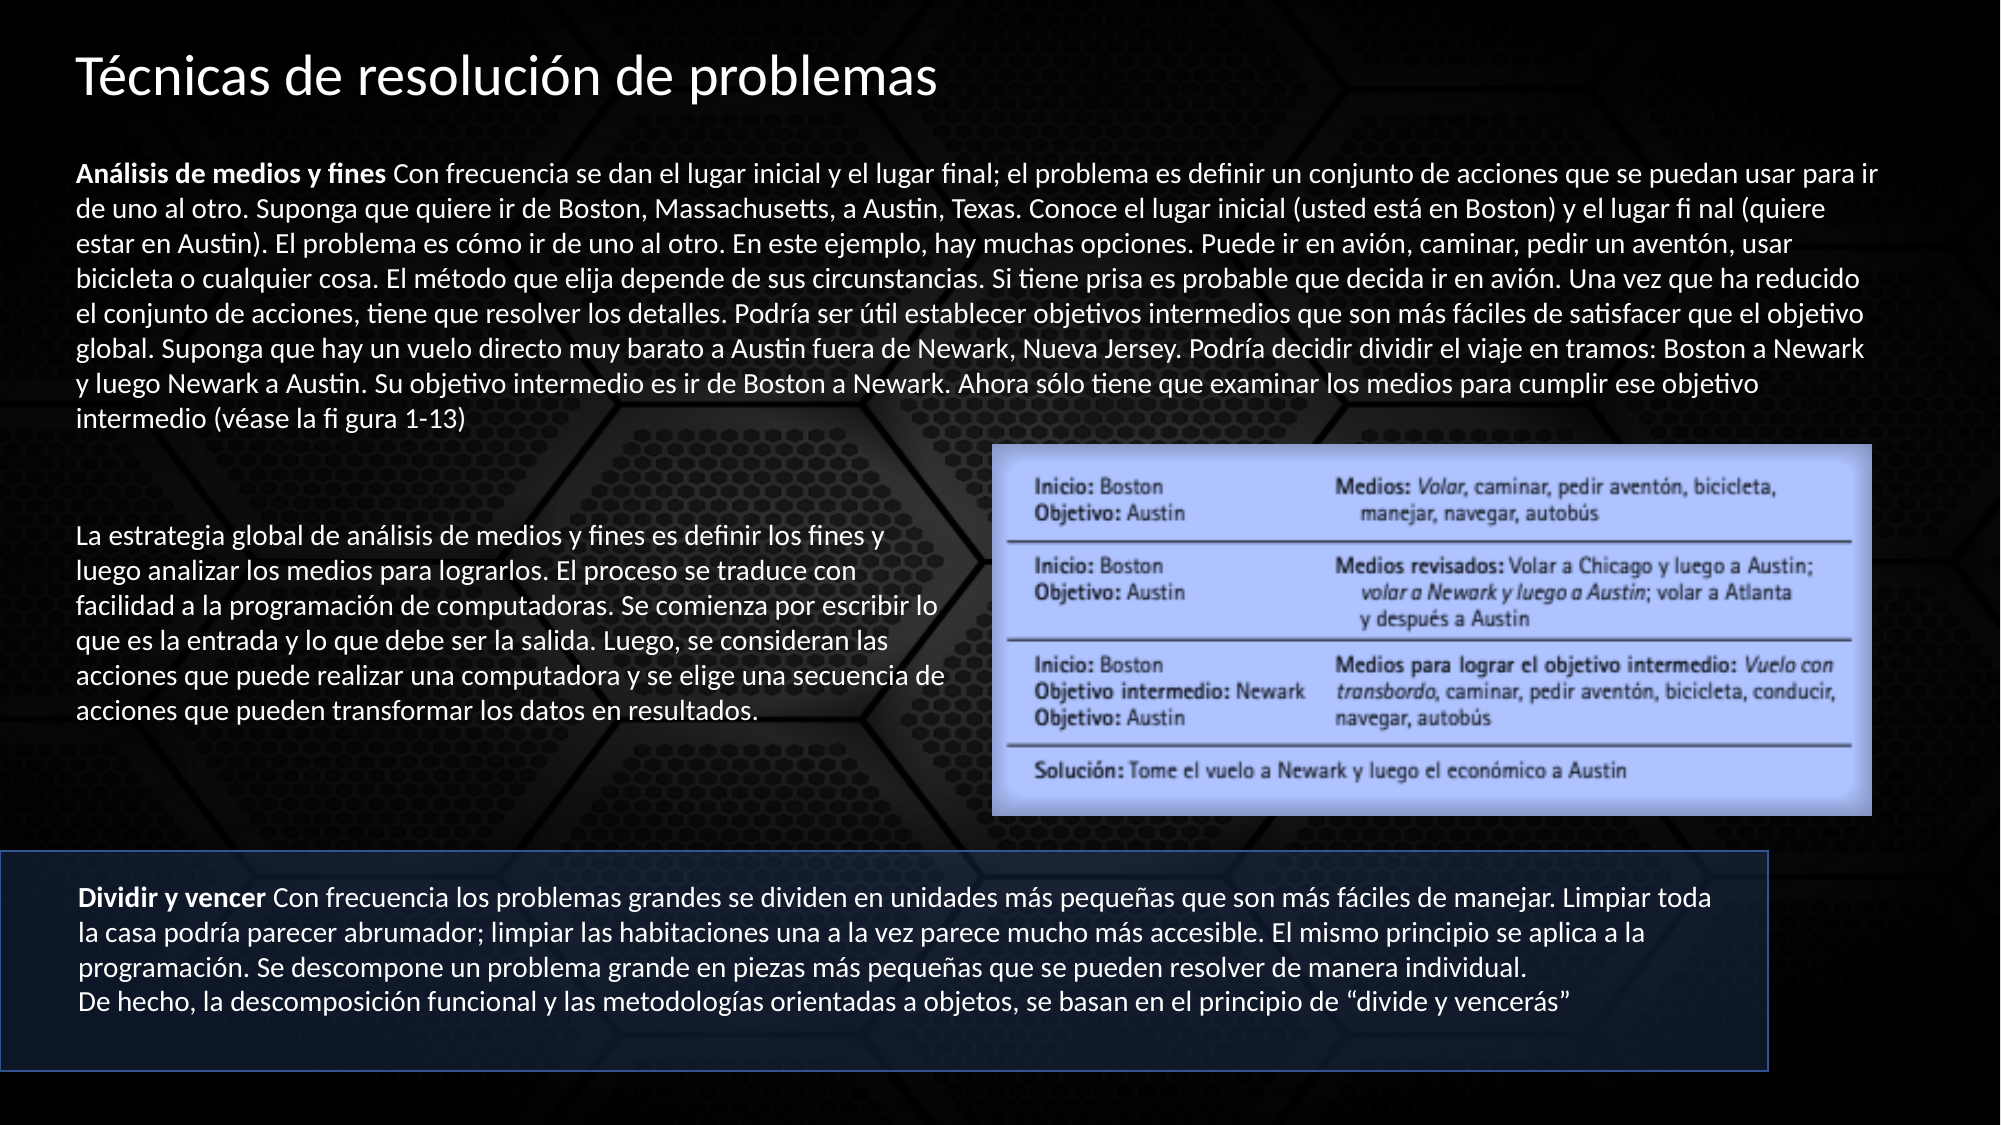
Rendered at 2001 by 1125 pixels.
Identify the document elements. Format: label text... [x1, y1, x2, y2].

text_box Técnicas de resolución de problemas [61, 30, 1899, 115]
text_box Análisis de medios y fines Con frecuencia se dan el lugar inicial y el lugar final; el problema es definir un conjunto de acciones que se puedan usar para ir de uno al otro. Suponga que quiere ir de Boston, Massachusetts, a Austin, Texas. Conoce el lugar inicial (usted está en Boston) y el lugar fi nal (quiere estar en Austin). El problema es cómo ir de uno al otro. En este ejemplo, hay muchas opciones. Puede ir en avión, caminar, pedir un aventón, usar bicicleta o cualquier cosa. El método que elija depende de sus circunstancias. Si tiene prisa es probable que decida ir en avión. Una vez que ha reducido el conjunto de acciones, tiene que resolver los detalles. Podría ser útil establecer objetivos intermedios que son más fáciles de satisfacer que el objetivo global. Suponga que hay un vuelo directo muy barato a Austin fuera de Newark, Nueva Jersey. Podría decidir dividir el viaje en tramos: Boston a Newark y luego Newark a Austin. Su objetivo intermedio es ir de Boston a Newark. Ahora sólo tiene que examinar los medios para cumplir ese objetivo intermedio (véase la fi gura 1-13) [61, 146, 1899, 442]
text_box La estrategia global de análisis de medios y fines es definir los fines y luego analizar los medios para lograrlos. El proceso se traduce con facilidad a la programación de computadoras. Se comienza por escribir lo que es la entrada y lo que debe ser la salida. Luego, se consideran las acciones que puede realizar una computadora y se elige una secuencia de acciones que pueden transformar los datos en resultados. [61, 508, 968, 734]
text_box Dividir y vencer Con frecuencia los problemas grandes se dividen en unidades más pequeñas que son más fáciles de manejar. Limpiar toda la casa podría parecer abrumador; limpiar las habitaciones una a la vez parece mucho más accesible. El mismo principio se aplica a la programación. Se descompone un problema grande en piezas más pequeñas que se pueden resolver de manera individual. De hecho, la descomposición funcional y las metodologías orientadas a objetos, se basan en el principio de “divide y vencerás” [63, 870, 1738, 1026]
text_box [0, 850, 1769, 1072]
picture [0, 0, 2001, 1125]
